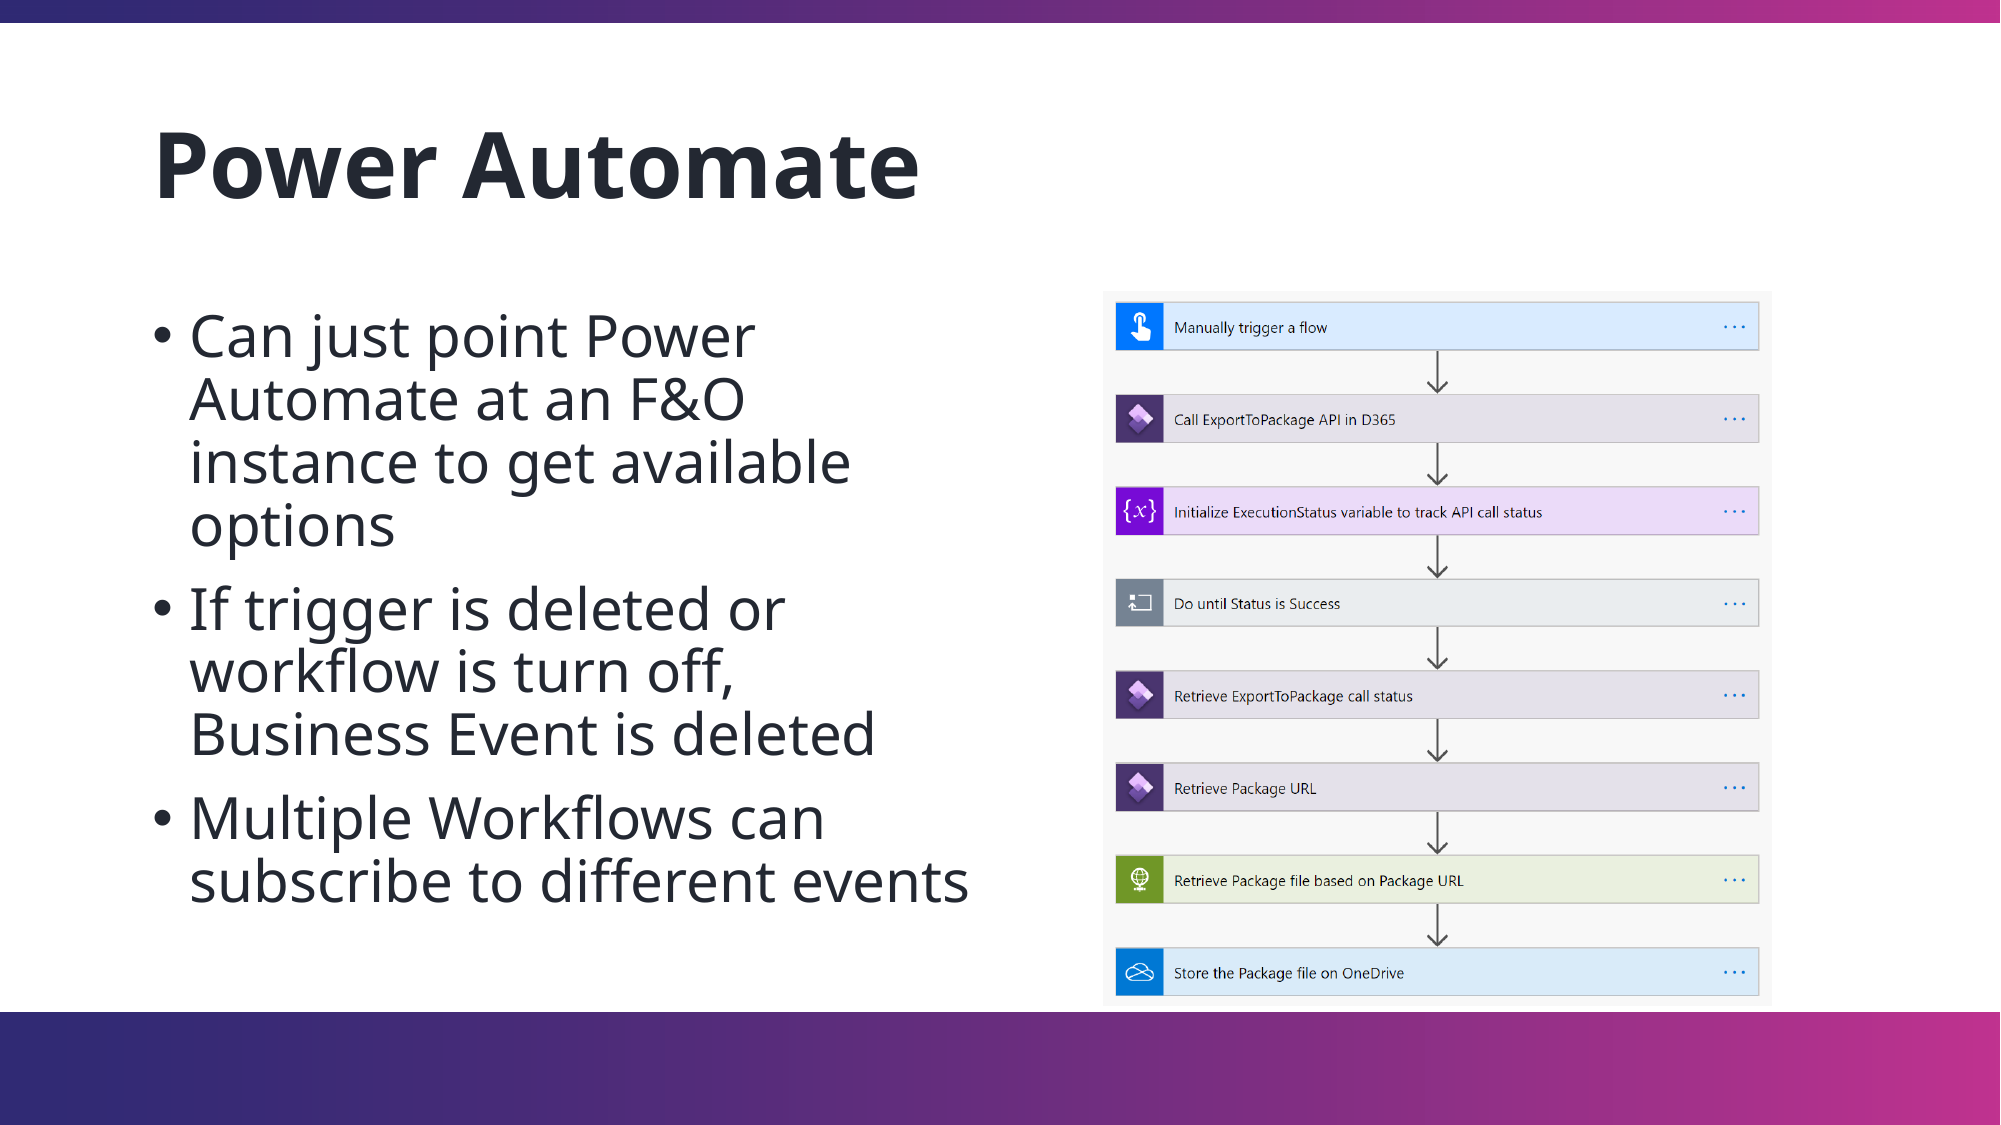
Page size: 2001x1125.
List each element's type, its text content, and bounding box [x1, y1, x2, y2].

title Power Automate [137, 59, 1863, 278]
picture [0, 1012, 2000, 1125]
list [1103, 291, 1772, 1006]
picture [0, 0, 2000, 23]
list Can just point Power Automate at an F&O instance to get available options If trigger is deleted or workflow is turn off, Business Event is deleted Multiple Workflows can subscribe to different events [137, 299, 988, 1014]
